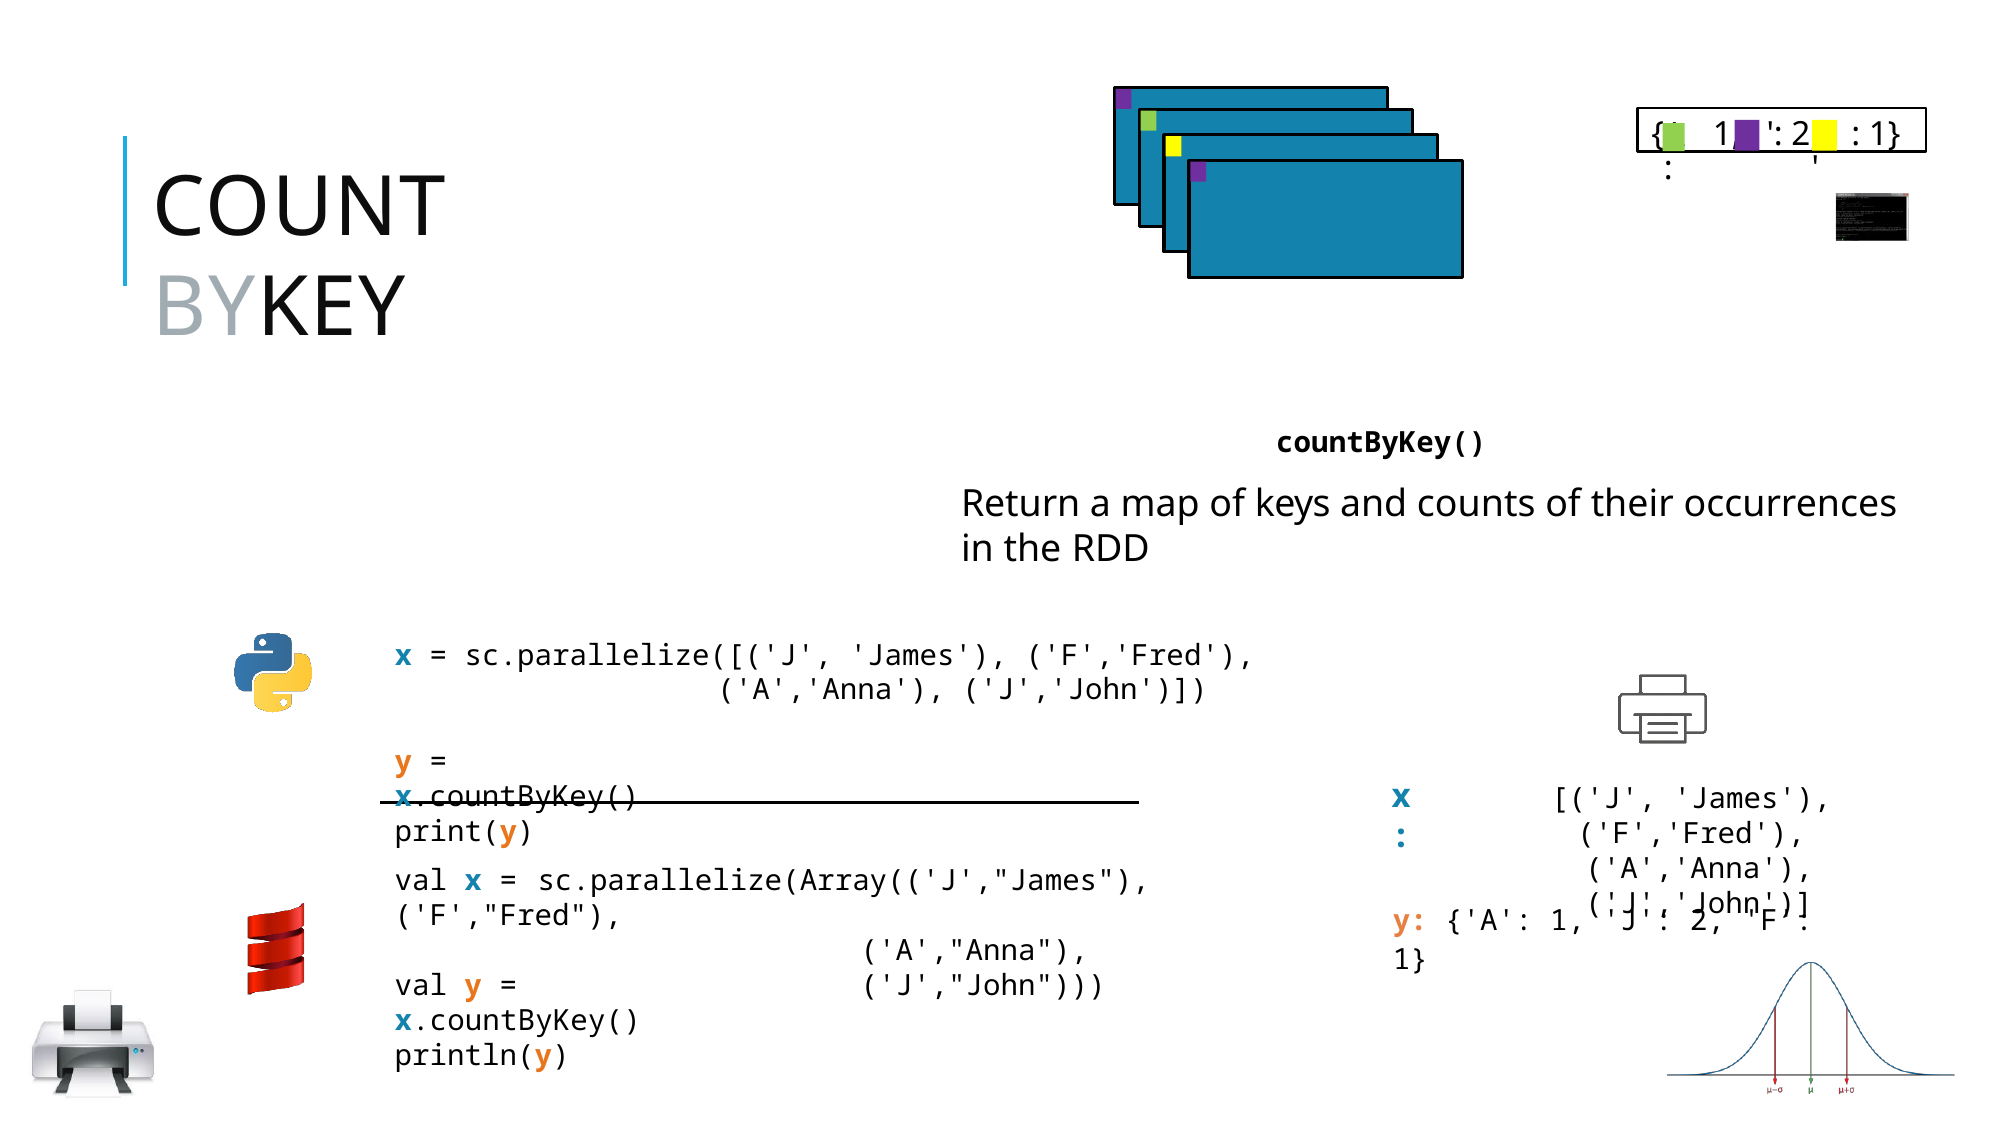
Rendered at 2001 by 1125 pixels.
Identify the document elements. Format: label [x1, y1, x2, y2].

text_box [1637, 108, 1926, 187]
text_box [241, 901, 305, 995]
text_box [380, 423, 1961, 1100]
text_box [1835, 193, 1909, 241]
text_box [1114, 87, 1463, 278]
text_box [28, 986, 156, 1100]
title [150, 152, 491, 353]
text_box [392, 861, 1301, 1072]
text_box [226, 625, 319, 719]
